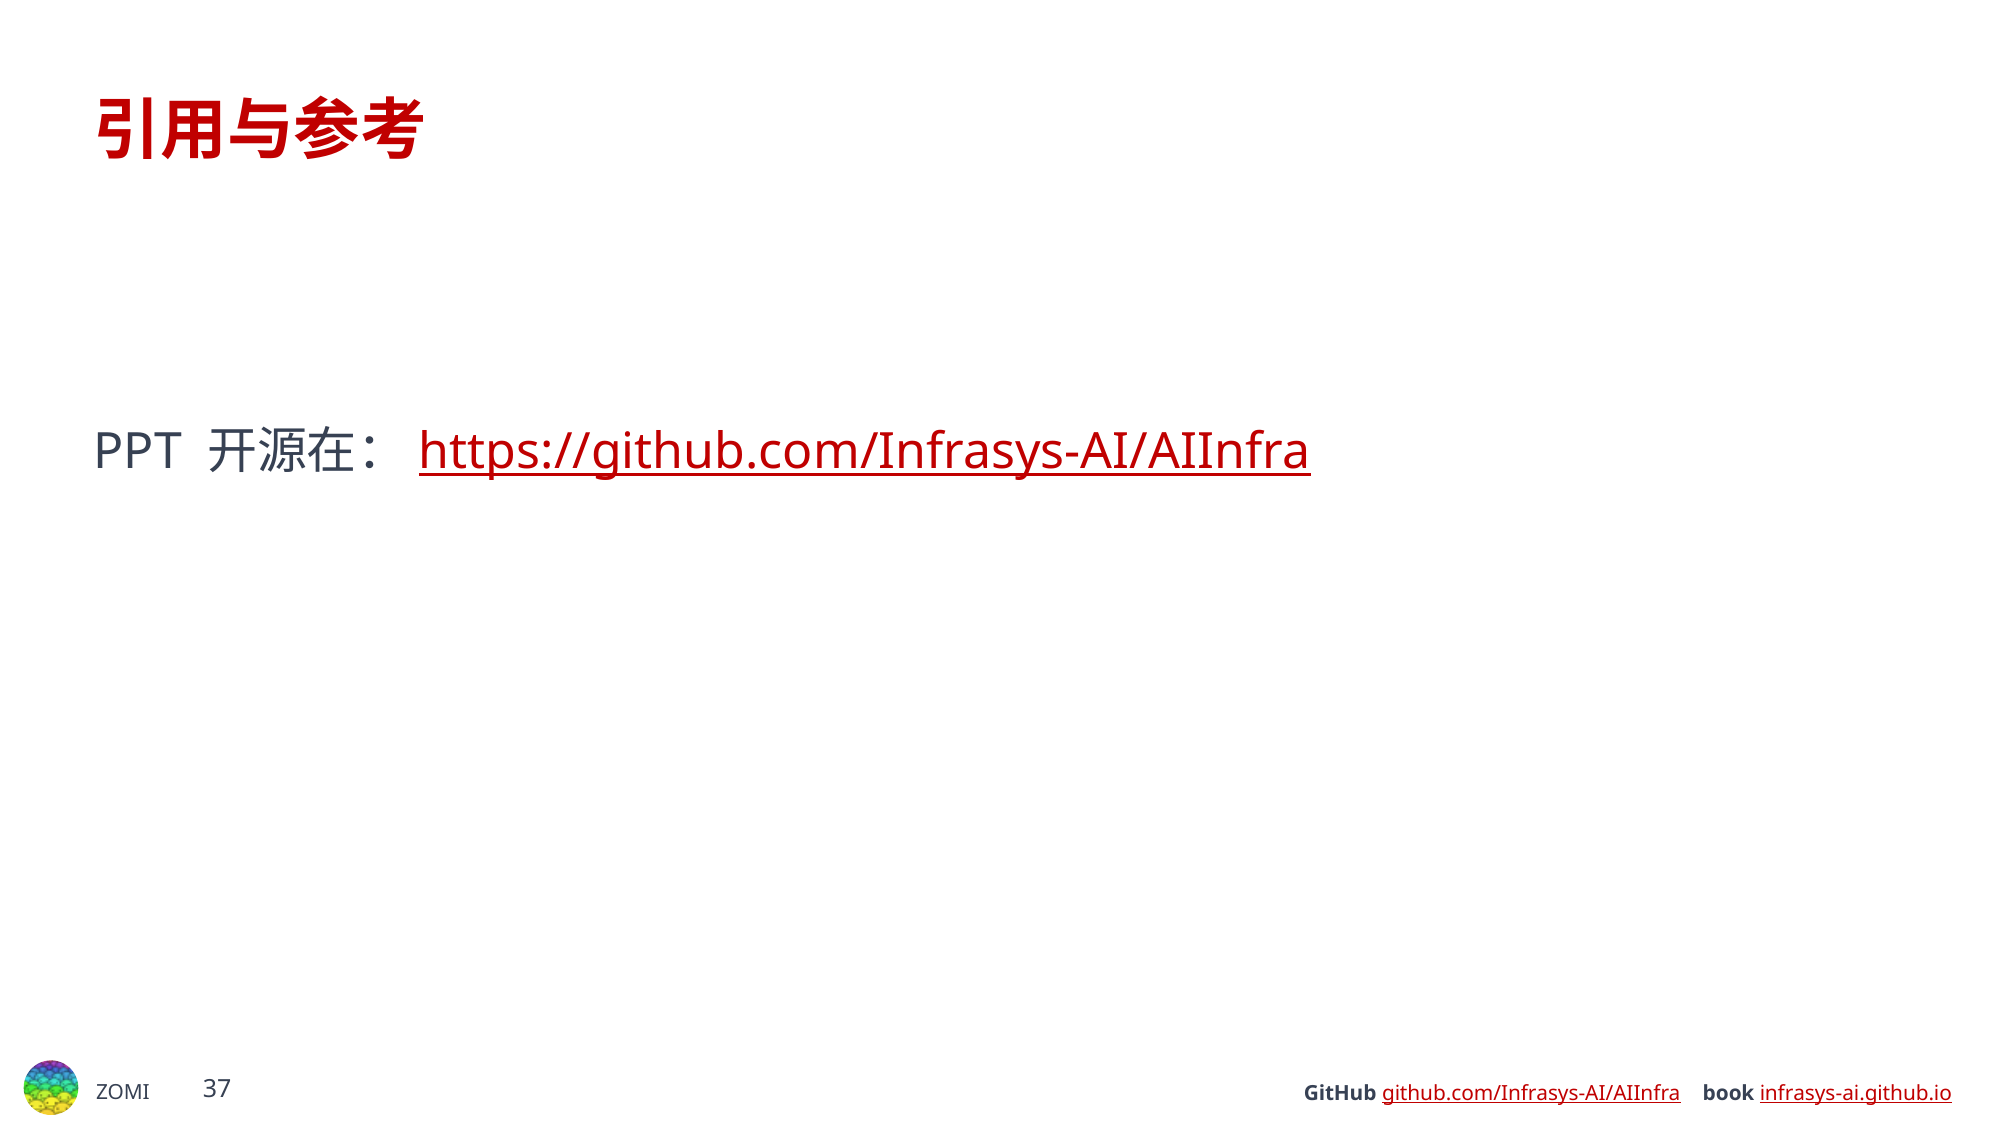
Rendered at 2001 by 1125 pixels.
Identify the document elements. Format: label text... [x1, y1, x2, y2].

picture [23, 1060, 79, 1115]
title 引用与参考 [79, 78, 1910, 175]
list PPT 开源在：https://github.com/Infrasys-AI/AIInfra [79, 212, 1910, 1047]
